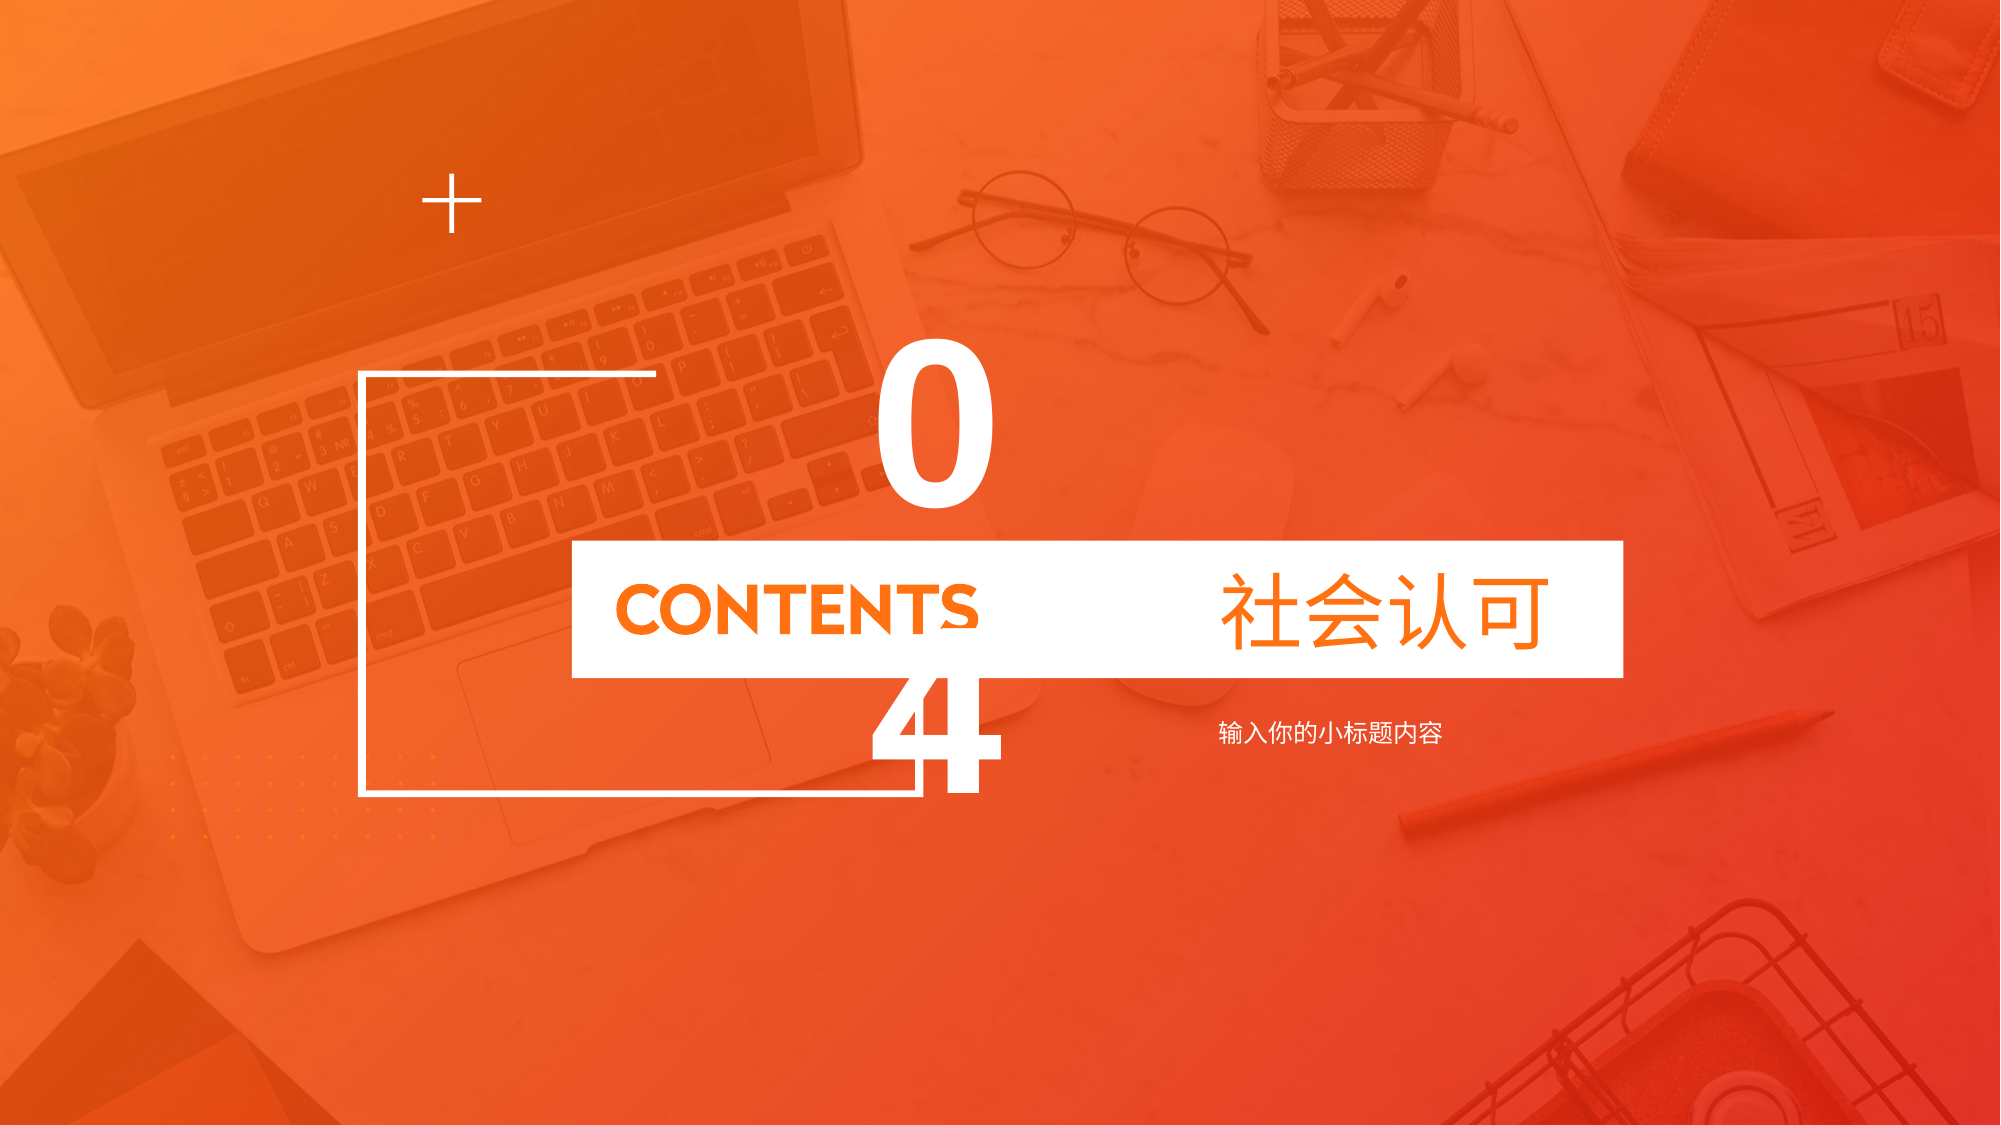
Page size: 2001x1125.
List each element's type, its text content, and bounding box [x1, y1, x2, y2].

picture [0, 0, 2000, 1125]
list 社会认可 [1204, 552, 1586, 670]
list 04 [773, 259, 1018, 565]
text_box 输入你的小标题内容 [1204, 709, 1643, 755]
